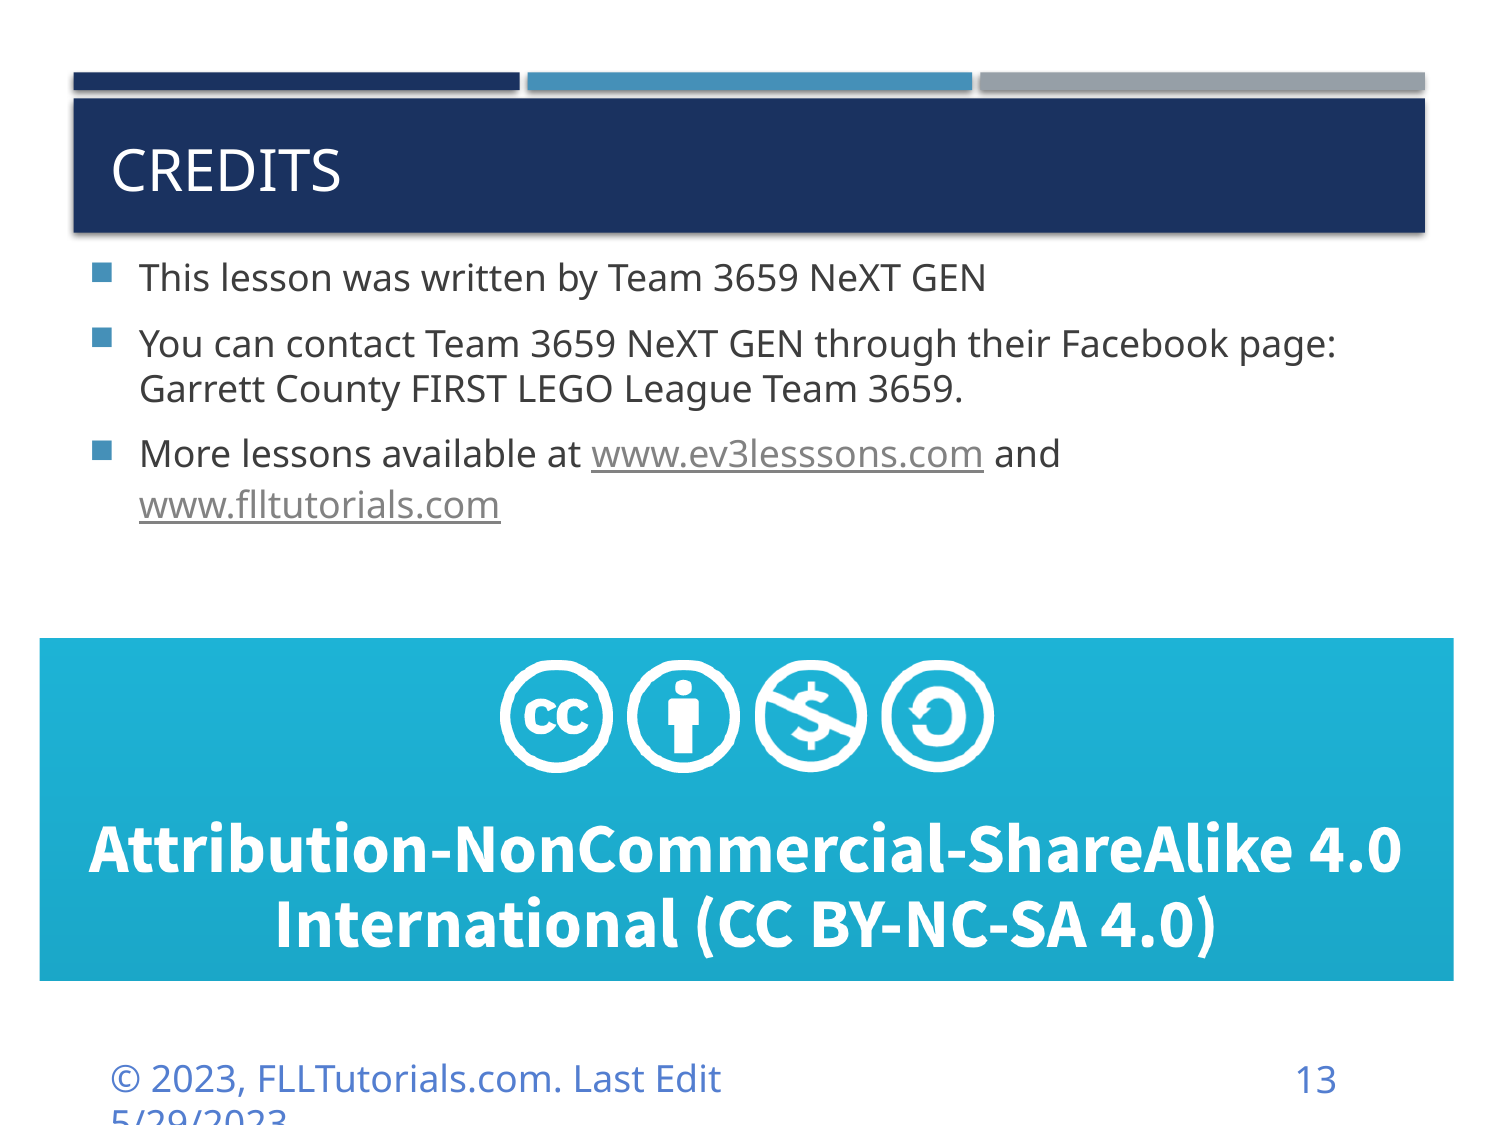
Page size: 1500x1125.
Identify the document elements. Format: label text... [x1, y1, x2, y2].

footer © 2023, FLLTutorials.com. Last Edit 5/29/2023 [95, 1047, 895, 1108]
picture [39, 637, 1455, 982]
list This lesson was written by Team 3659 NeXT GEN You can contact Team 3659 NeXT GEN through their Facebook page: Garrett County FIRST LEGO League Team 3659. More lessons available at www.ev3lesssons.com and www.flltutorials.com [73, 246, 1425, 636]
slide_number 13 [1279, 1048, 1406, 1109]
title Credits [95, 112, 1406, 211]
